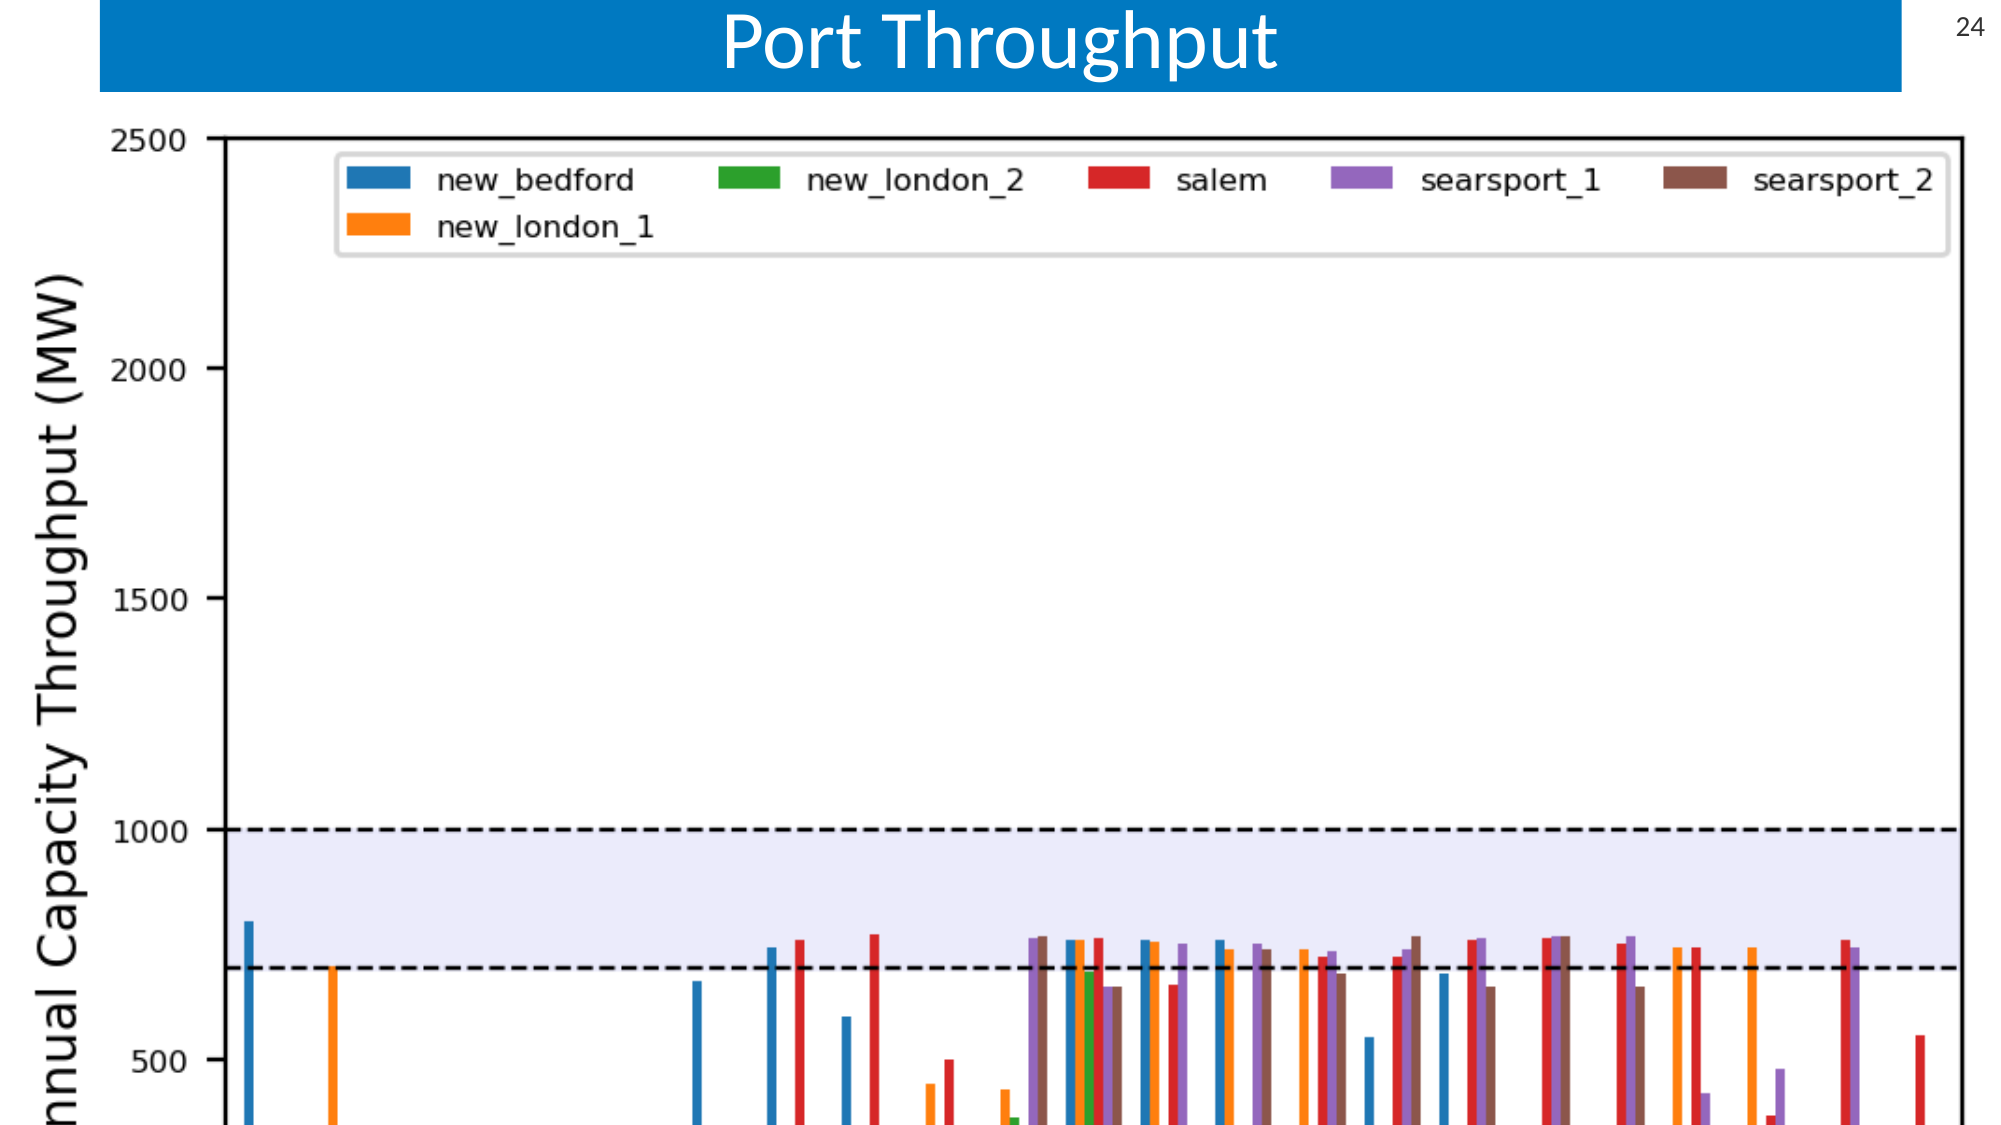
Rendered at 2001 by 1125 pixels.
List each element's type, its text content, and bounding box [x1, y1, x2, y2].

title Port Throughput [99, 0, 1902, 91]
picture [0, 92, 2000, 1125]
